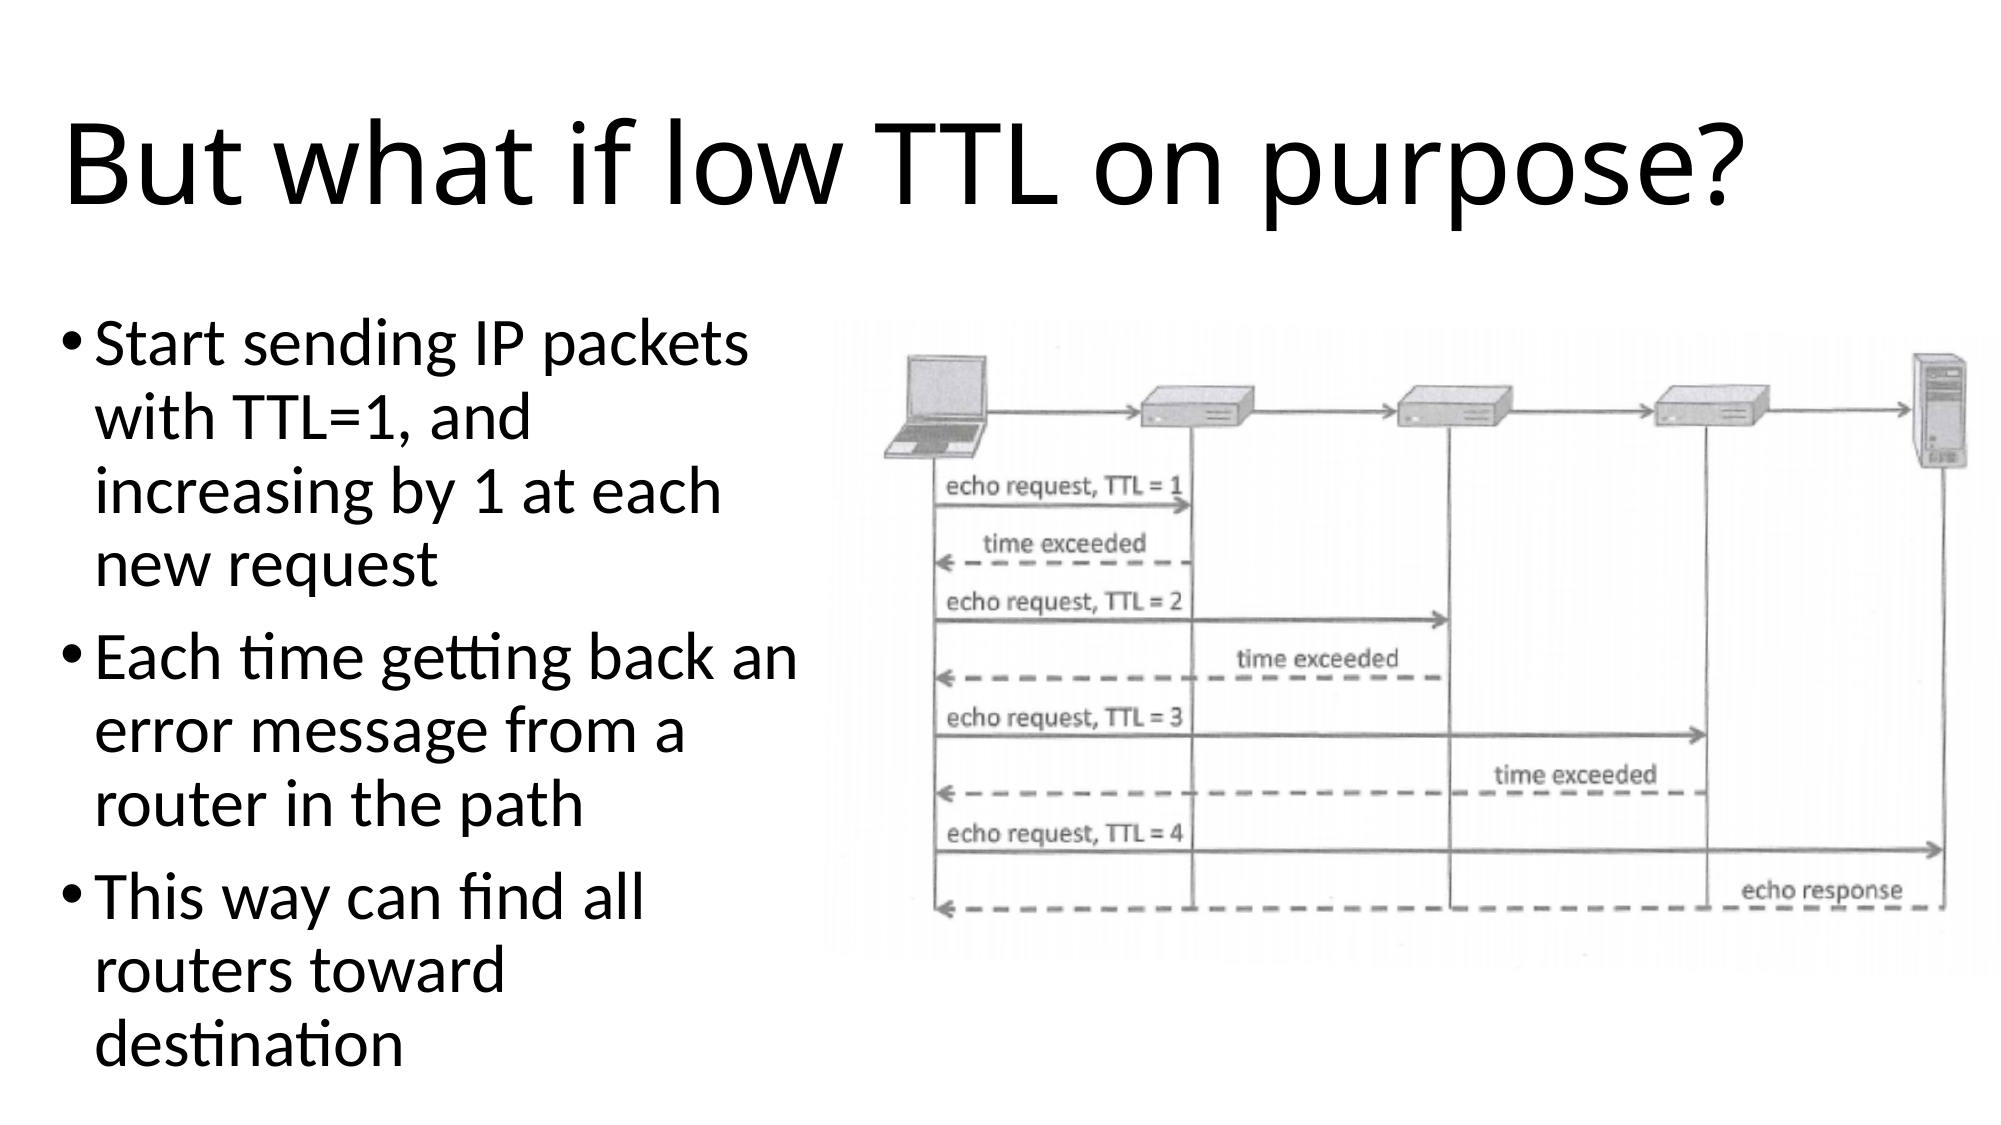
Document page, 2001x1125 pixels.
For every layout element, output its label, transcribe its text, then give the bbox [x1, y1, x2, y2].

title But what if low TTL on purpose? [45, 59, 1962, 278]
picture [823, 316, 2000, 977]
list Start sending IP packets with TTL=1, and increasing by 1 at each new request Each time getting back an error message from a router in the path This way can find all routers toward destination [45, 299, 840, 1094]
